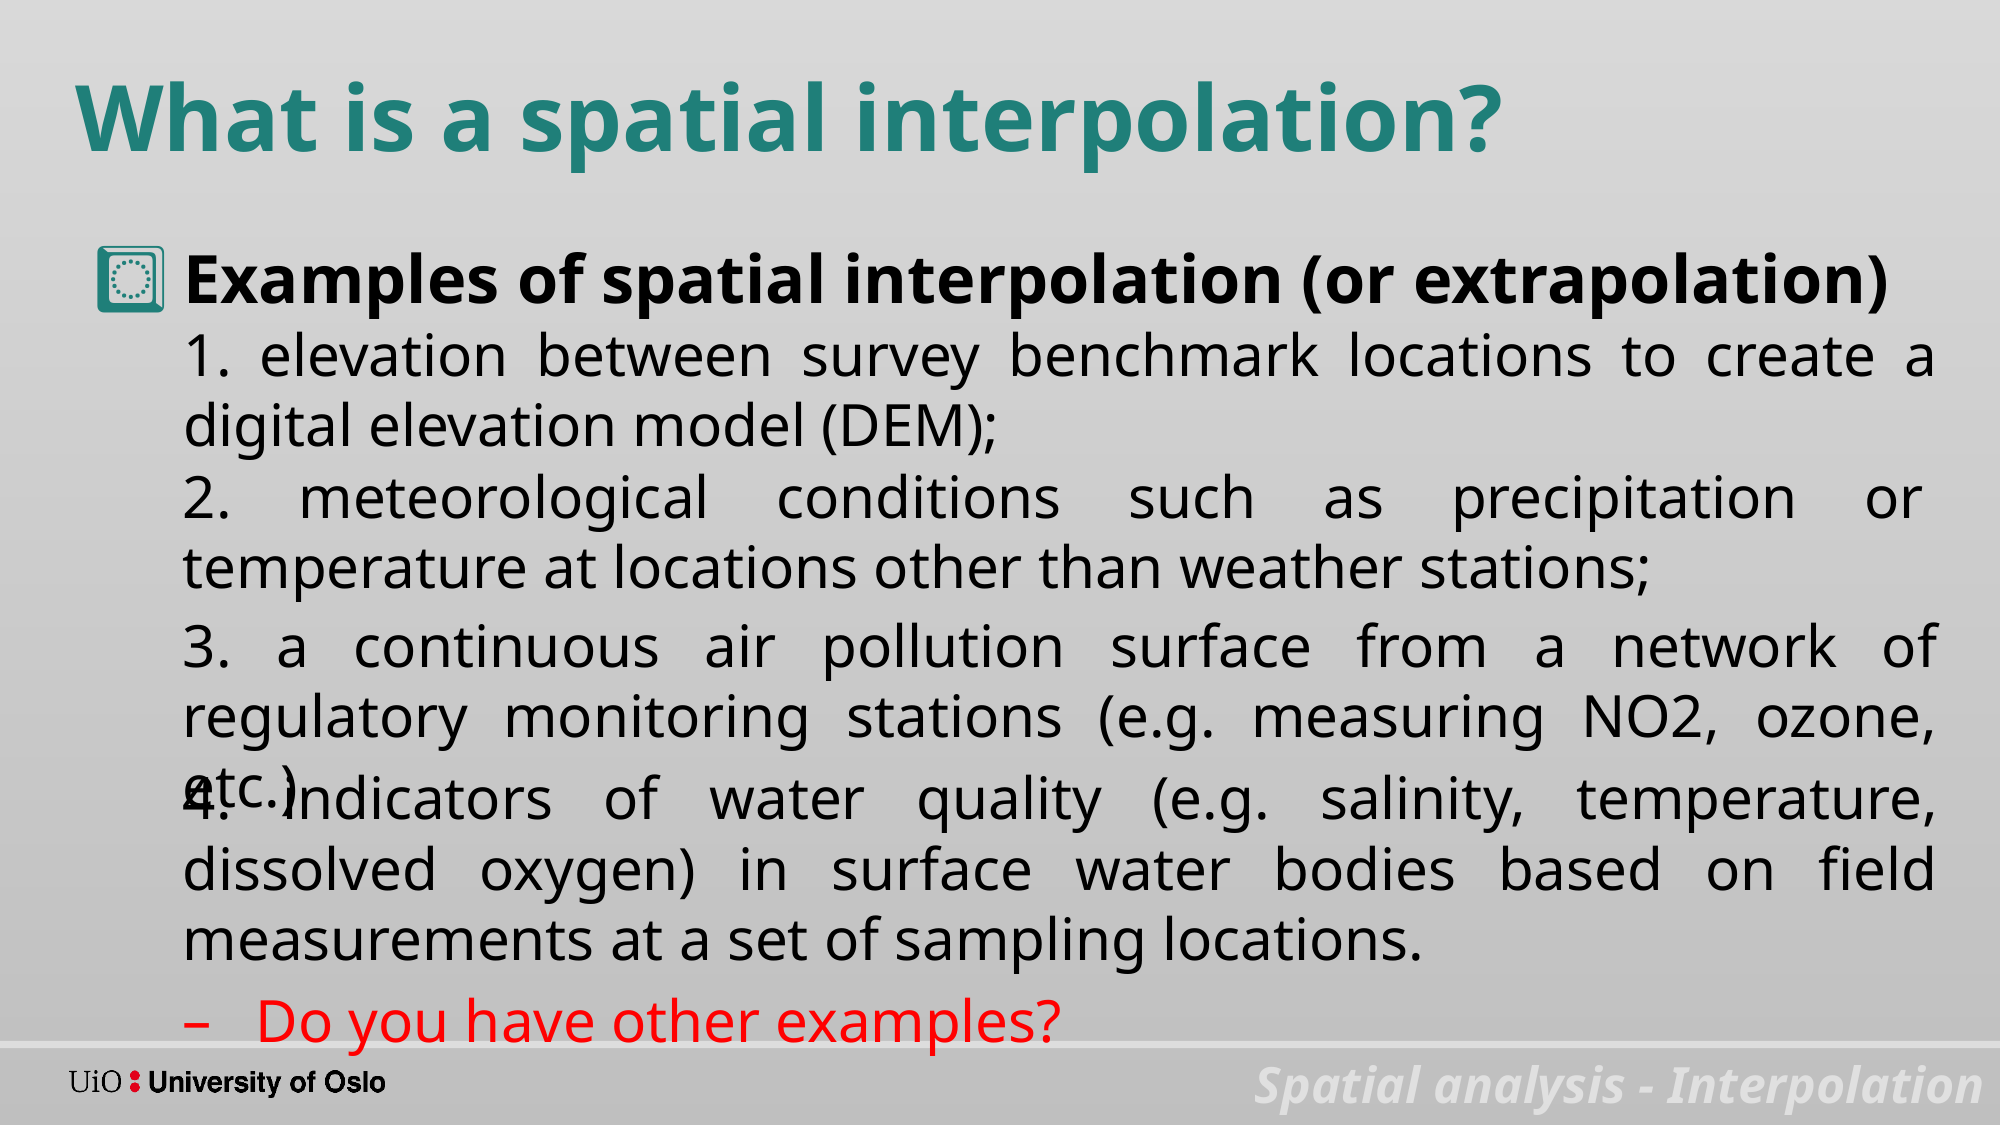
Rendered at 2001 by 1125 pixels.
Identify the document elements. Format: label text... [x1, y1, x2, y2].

text_box What is a spatial interpolation? [60, 52, 2000, 177]
text_box 3. a continuous air pollution surface from a network of regulatory monitoring stations (e.g. measuring NO2, ozone, etc.) [79, 602, 1952, 754]
picture [69, 1070, 385, 1098]
text_box 4. indicators of water quality (e.g. salinity, temperature, dissolved oxygen) in surface water bodies based on field measurements at a set of sampling locations. Do you have other examples? [79, 754, 1952, 1062]
text_box Examples of spatial interpolation (or extrapolation) 1. elevation between survey benchmark locations to create a digital elevation model (DEM); [79, 238, 1952, 602]
text_box 2. meteorological conditions such as precipitation or temperature at locations other than weather stations; [79, 452, 1939, 602]
